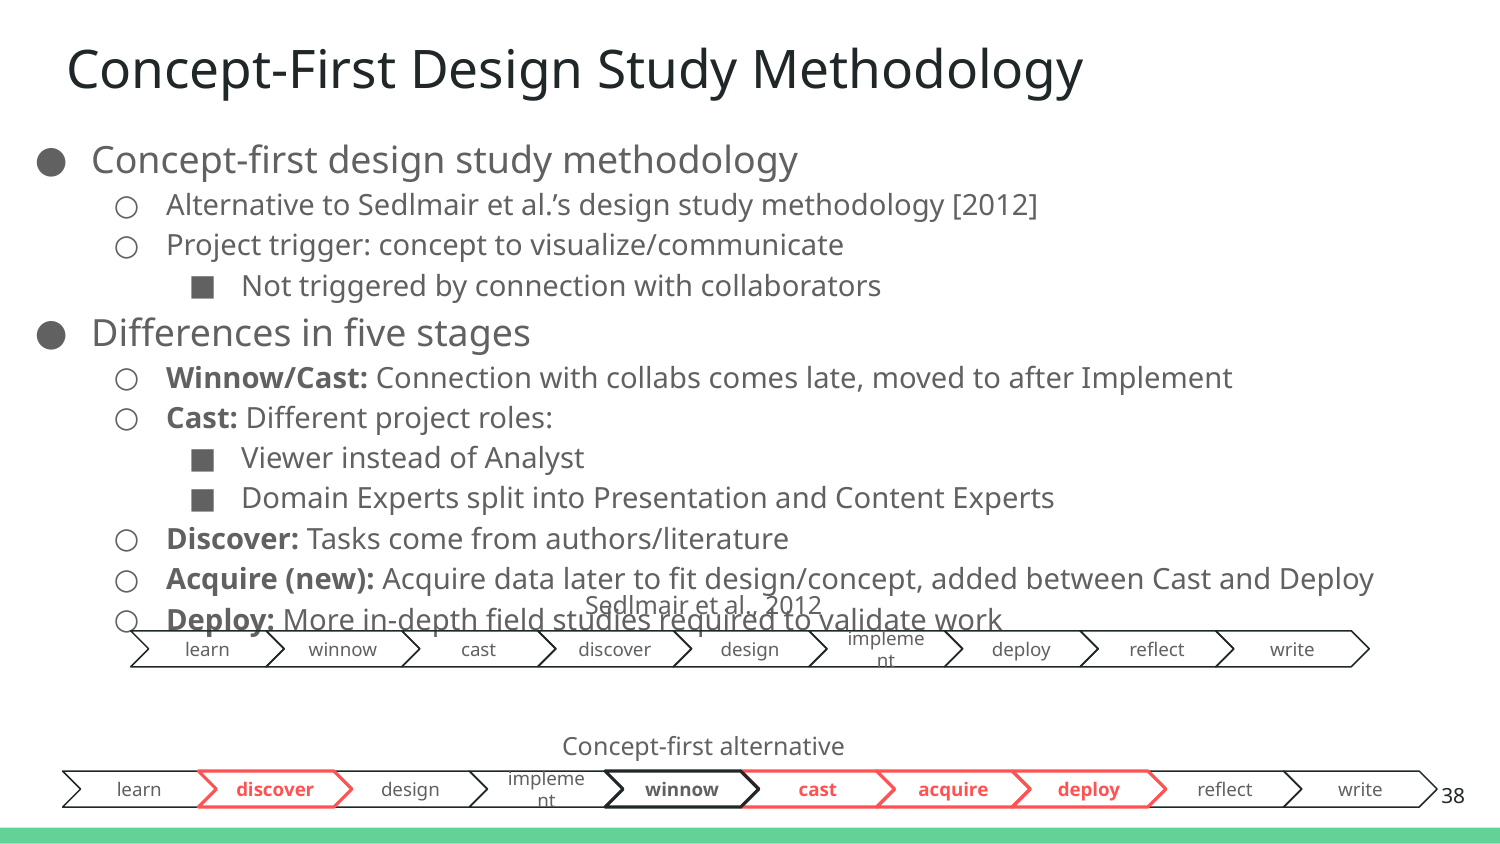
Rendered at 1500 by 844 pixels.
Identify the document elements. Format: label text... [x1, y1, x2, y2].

text_box cast [401, 630, 555, 667]
text_box discover [538, 635, 690, 667]
text_box Concept-first alternative [457, 710, 950, 771]
list Concept-first design study methodology Alternative to Sedlmair et al.’s design study methodology [2012] Project trigger: concept to visualize/communicate Not triggered by connection with collaborators Differences in five stages Winnow/Cast: Connection with collabs comes late, moved to after Implement Cast: Different project roles: Viewer instead of Analyst Domain Experts split into Presentation and Content Experts Discover: Tasks come from authors/literature Acquire (new): Acquire data later to fit design/concept, added between Cast and Deploy Deploy: More in-depth field studies required to validate work [1, 114, 1407, 675]
text_box reflect [1080, 630, 1232, 667]
text_box learn [62, 771, 215, 808]
title Concept-First Design Study Methodology [51, 20, 1449, 115]
text_box design [673, 635, 826, 667]
text_box implement [809, 635, 961, 667]
text_box discover [198, 771, 352, 808]
text_box winnow [265, 630, 419, 667]
text_box design [335, 771, 486, 808]
text_box write [1284, 771, 1438, 808]
text_box cast [741, 771, 893, 808]
text_box acquire [876, 771, 1031, 808]
text_box learn [130, 630, 283, 667]
slide_number ‹#› [1389, 764, 1480, 830]
text_box winnow [605, 771, 759, 808]
text_box Sedlmair et al., 2012 [457, 570, 950, 635]
text_box write [1215, 630, 1370, 667]
text_box implement [469, 771, 622, 808]
text_box reflect [1148, 771, 1302, 808]
text_box deploy [1013, 771, 1166, 808]
text_box deploy [944, 630, 1097, 667]
